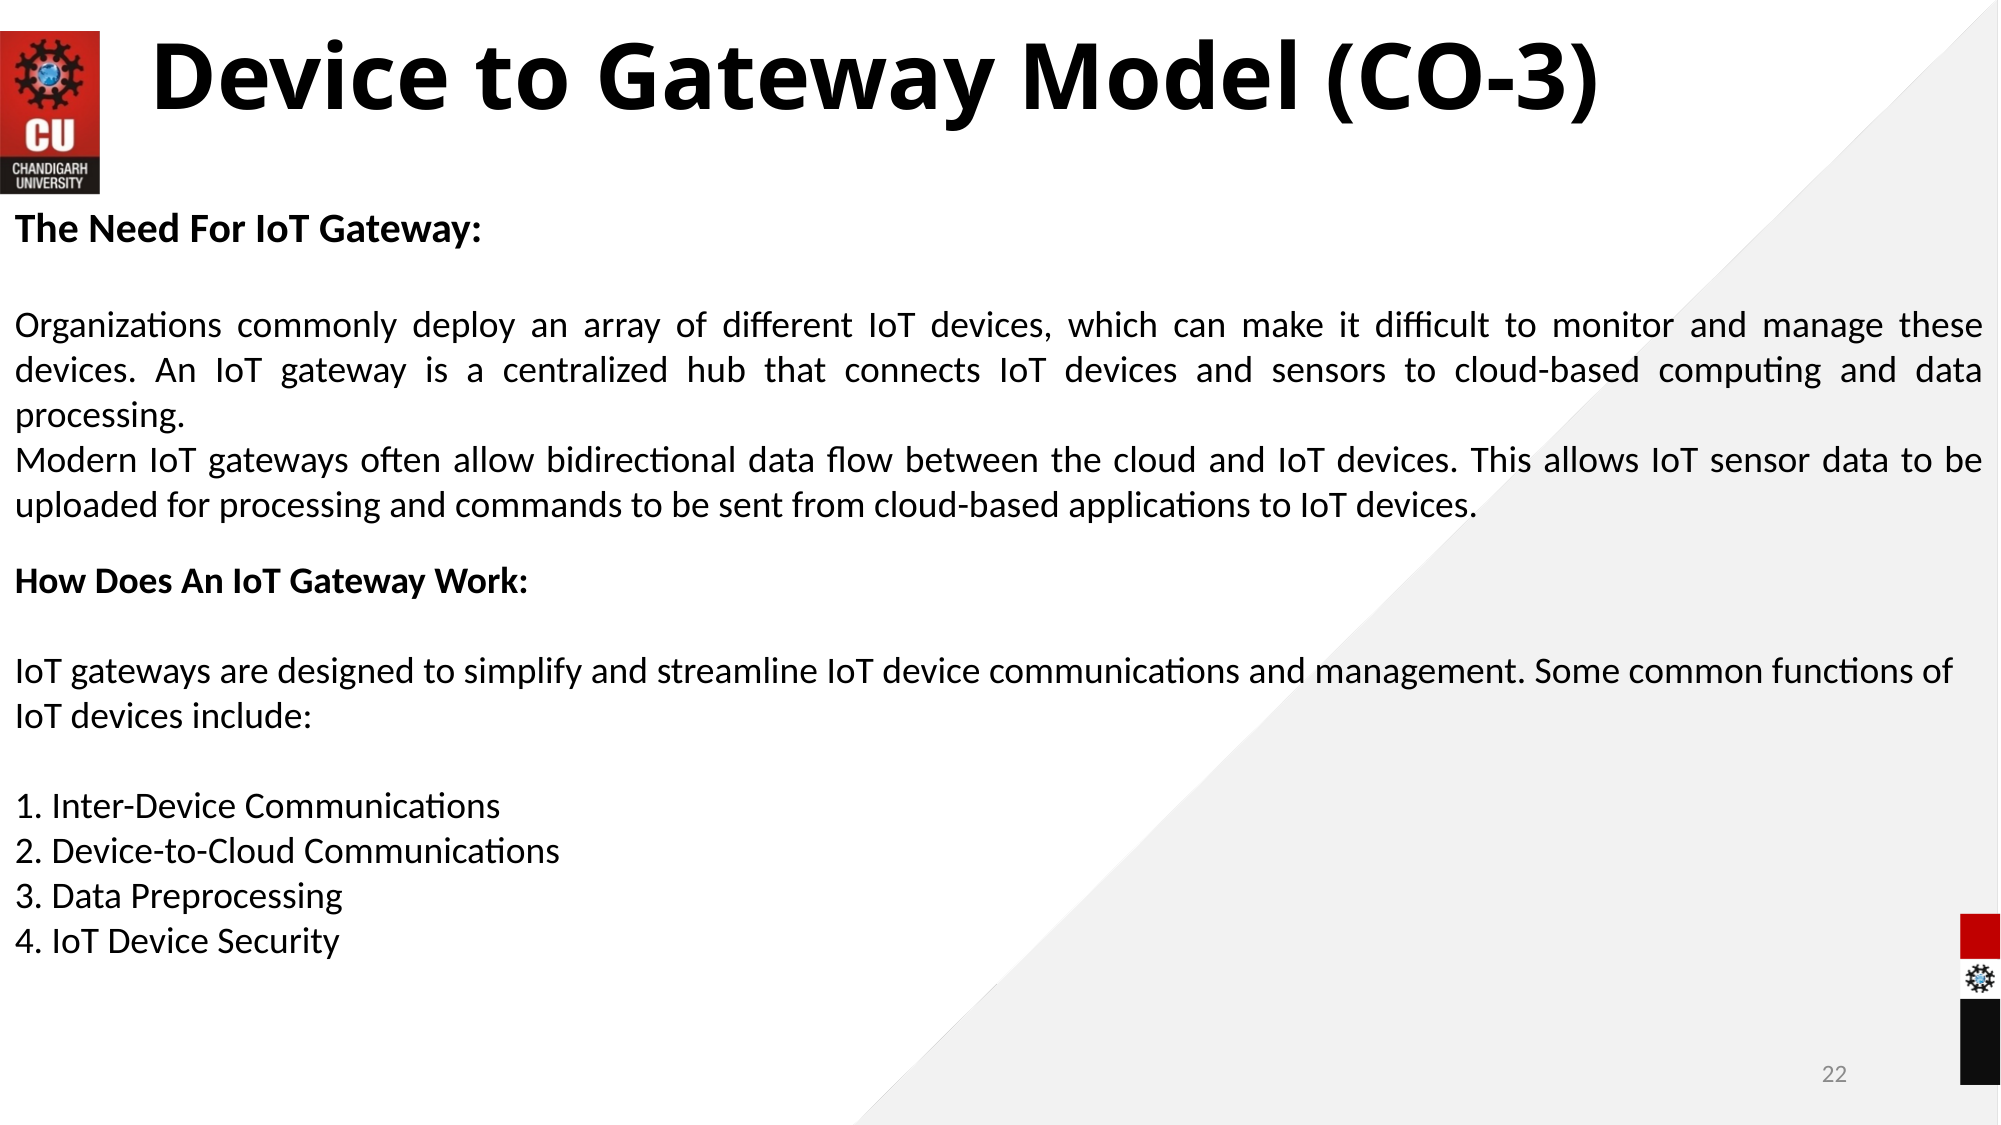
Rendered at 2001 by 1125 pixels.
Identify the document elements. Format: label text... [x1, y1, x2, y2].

text_box The Need For IoT Gateway: Organizations commonly deploy an array of different IoT devices, which can make it difficult to monitor and manage these devices. An IoT gateway is a centralized hub that connects IoT devices and sensors to cloud-based computing and data processing. Modern IoT gateways often allow bidirectional data flow between the cloud and IoT devices. This allows IoT sensor data to be uploaded for processing and commands to be sent from cloud-based applications to IoT devices. [0, 192, 2000, 533]
text_box How Does An IoT Gateway Work: IoT gateways are designed to simplify and streamline IoT device communications and management. Some common functions of IoT devices include: 1. Inter-Device Communications 2. Device-to-Cloud Communications 3. Data Preprocessing 4. IoT Device Security [0, 548, 2000, 969]
slide_number 22 [1412, 1042, 1863, 1103]
picture [0, 0, 2001, 1125]
title Device to Gateway Model (CO-3) [134, 20, 1863, 139]
